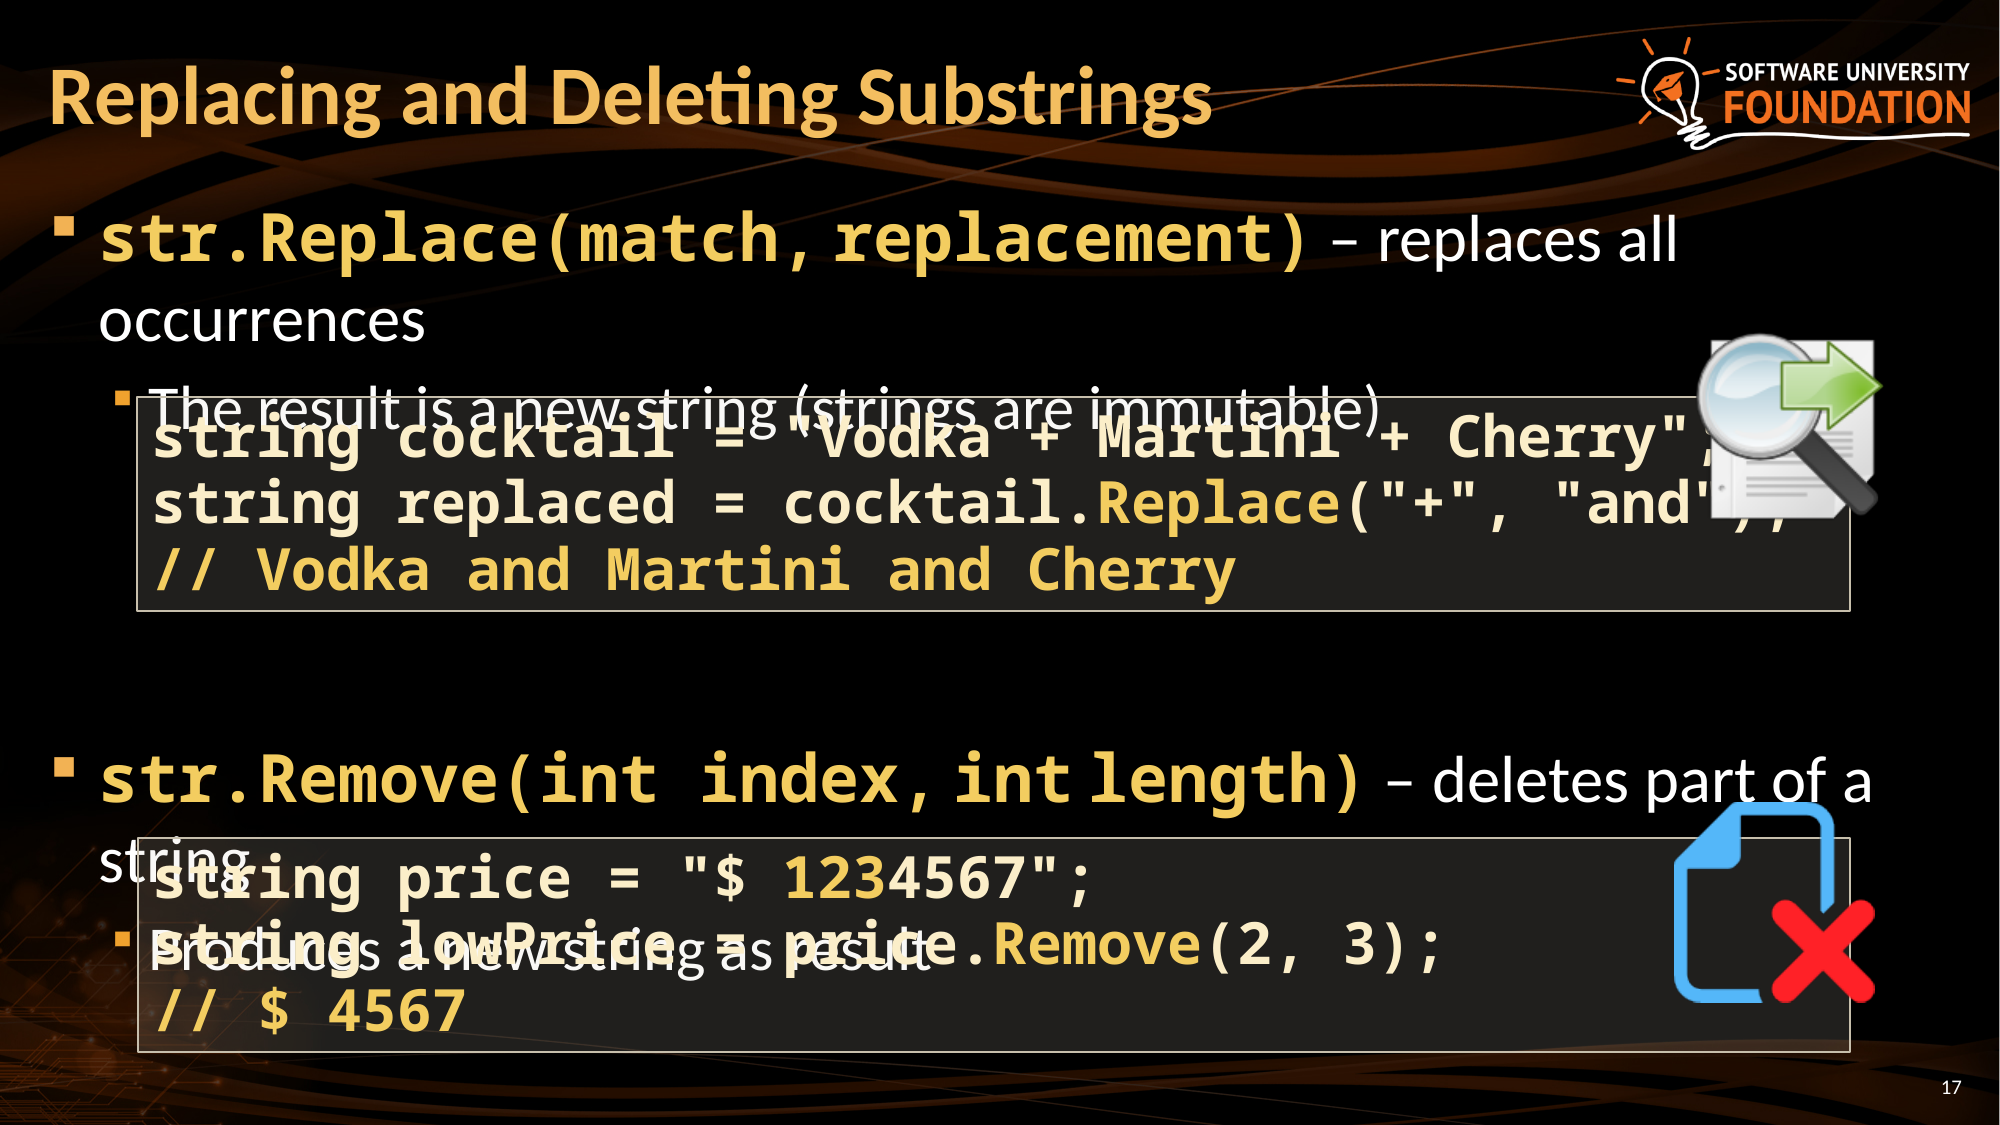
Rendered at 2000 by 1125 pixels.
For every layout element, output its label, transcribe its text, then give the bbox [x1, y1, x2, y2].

text_box string price = "$ 1234567"; string lowPrice = price.Remove(2, 3); // $ 4567 [138, 837, 1850, 1052]
text_box string cocktail = "Vodka + Martini + Cherry"; string replaced = cocktail.Replace("+", "and"); // Vodka and Martini and Cherry [137, 396, 1850, 611]
title Replacing and Deleting Substrings [30, 6, 1602, 189]
list str.Replace(match, replacement) – replaces all occurrences The result is a new string (strings are immutable) str.Remove(int index, int length) – deletes part of a string Produces a new string as result [31, 188, 1968, 1103]
picture [0, 0, 2000, 1125]
slide_number 17 [1897, 1070, 1968, 1103]
